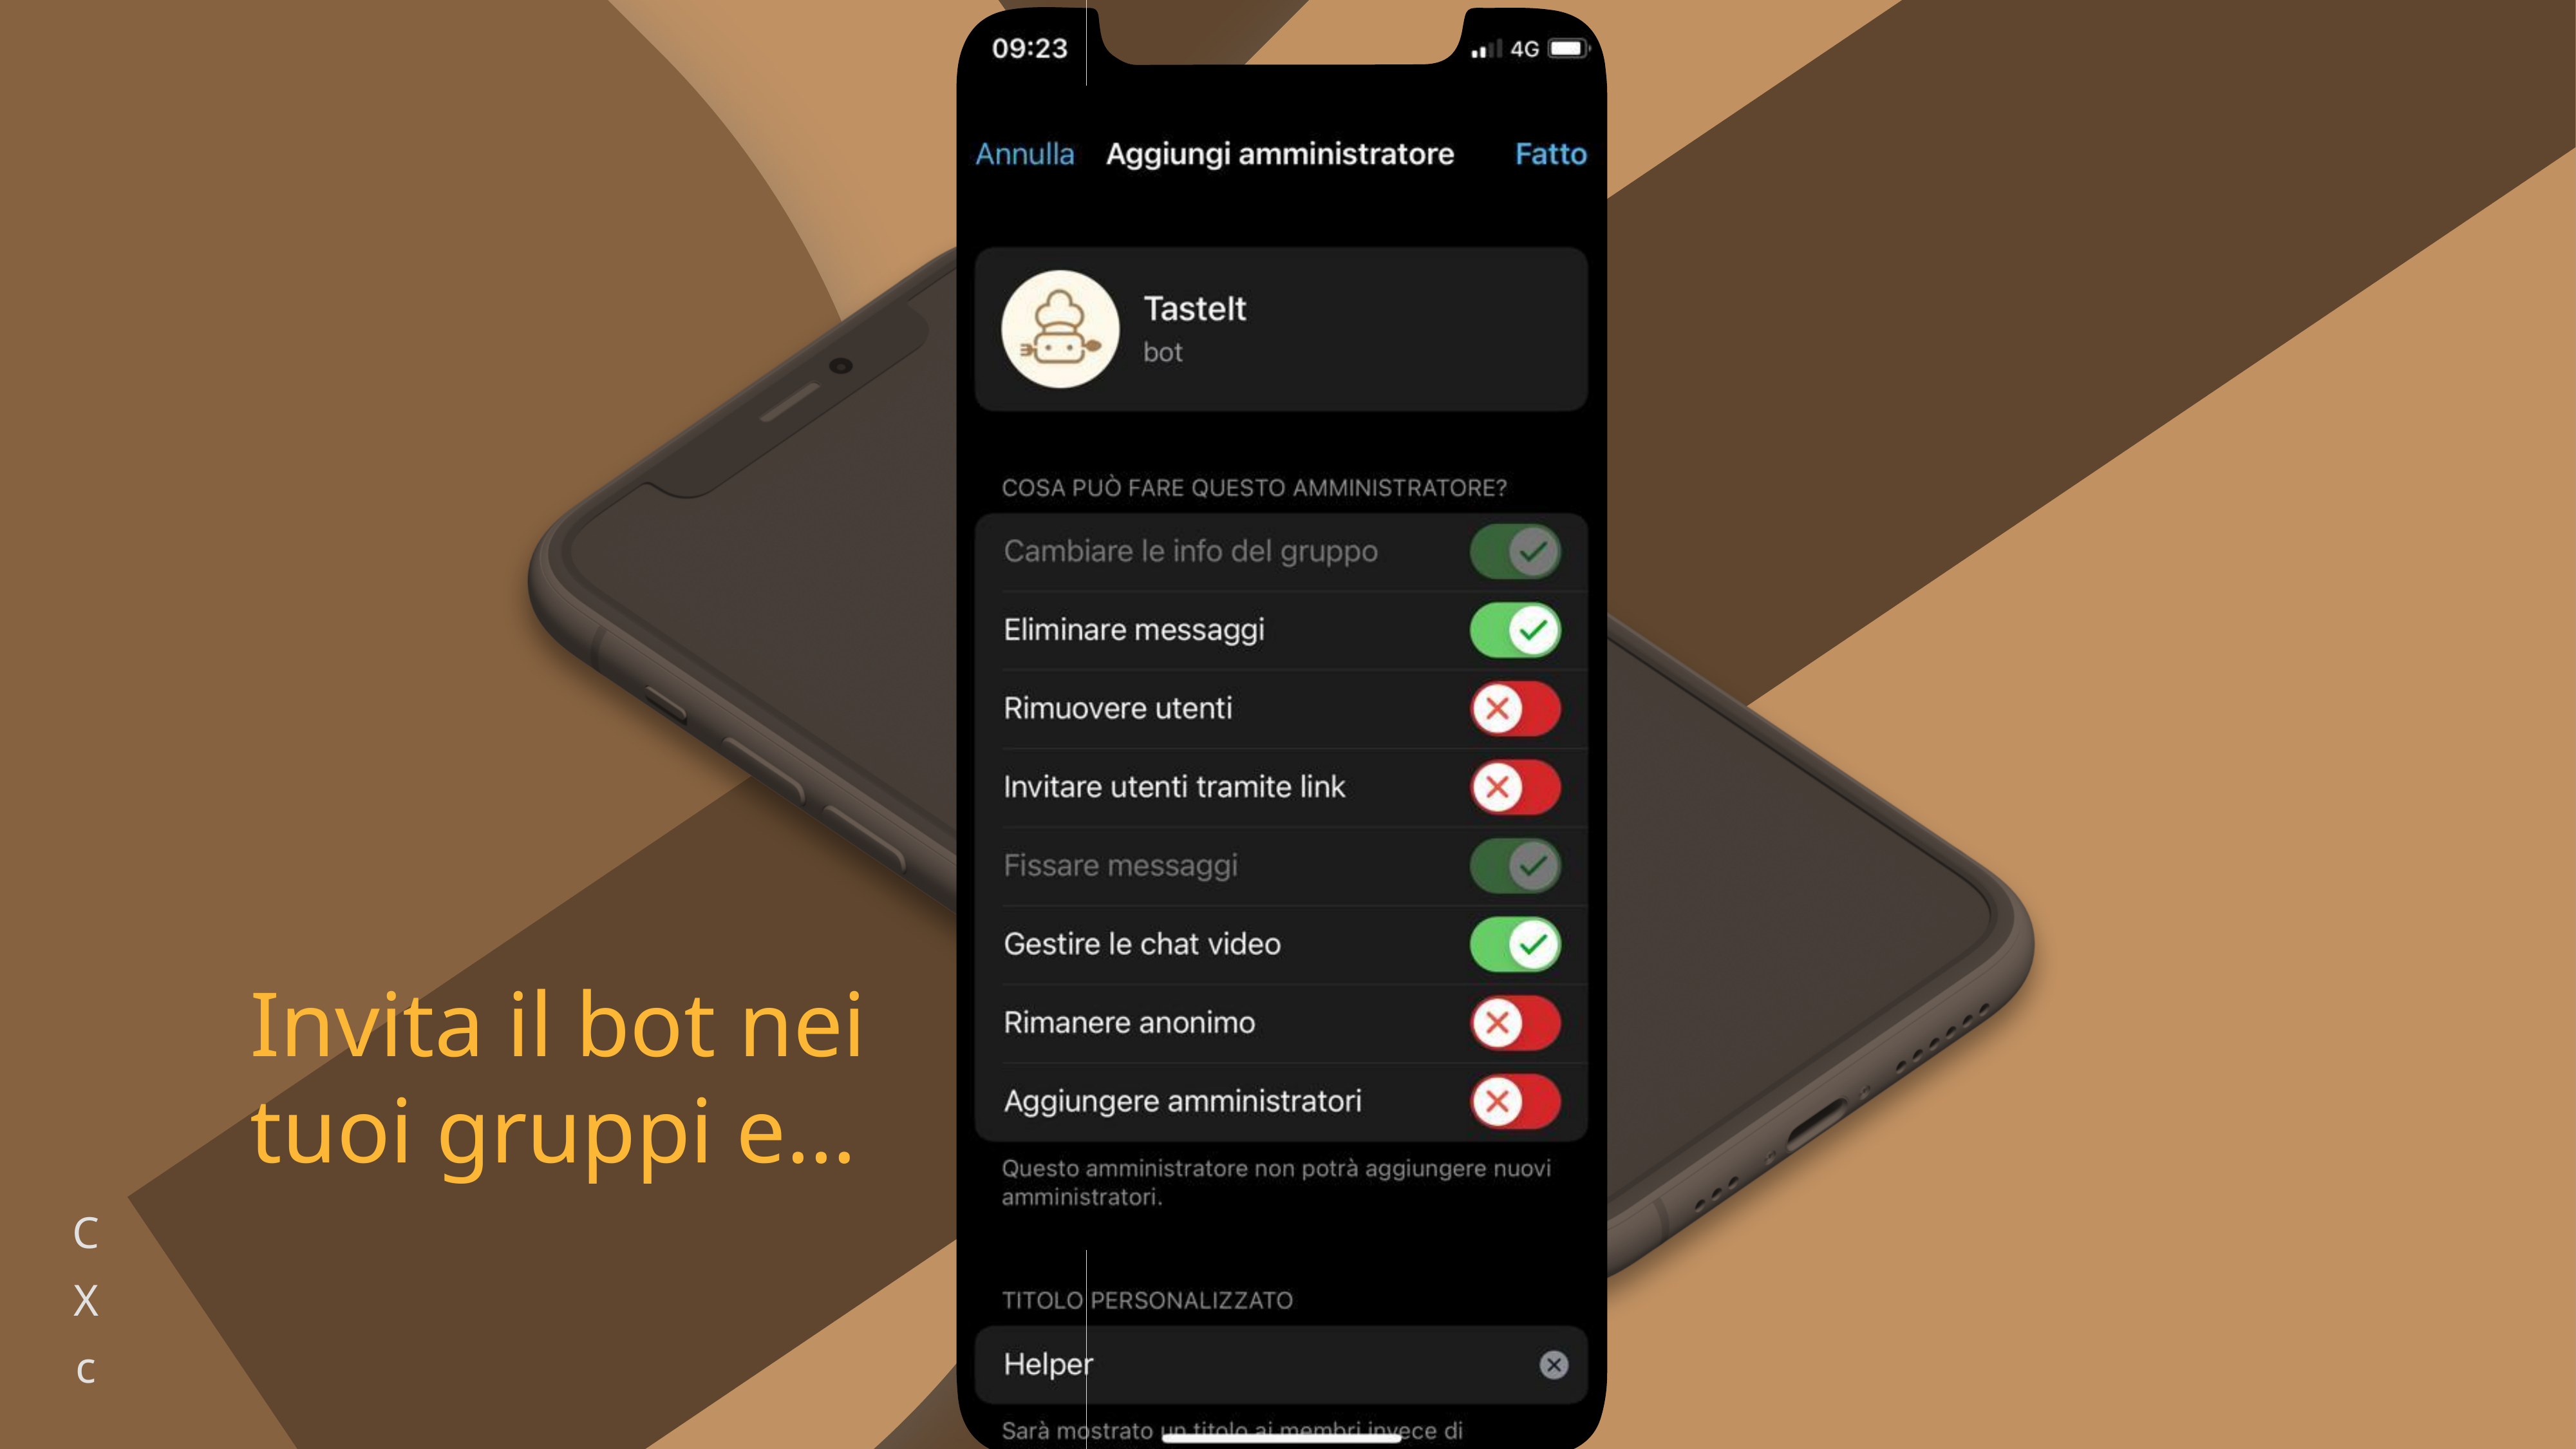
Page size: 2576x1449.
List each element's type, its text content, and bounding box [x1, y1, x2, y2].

text_box [1778, 0, 2576, 432]
picture [436, 7, 2139, 1449]
text_box Invita il bot nei tuoi gruppi e… [240, 963, 436, 1186]
text_box [126, 1120, 723, 1449]
